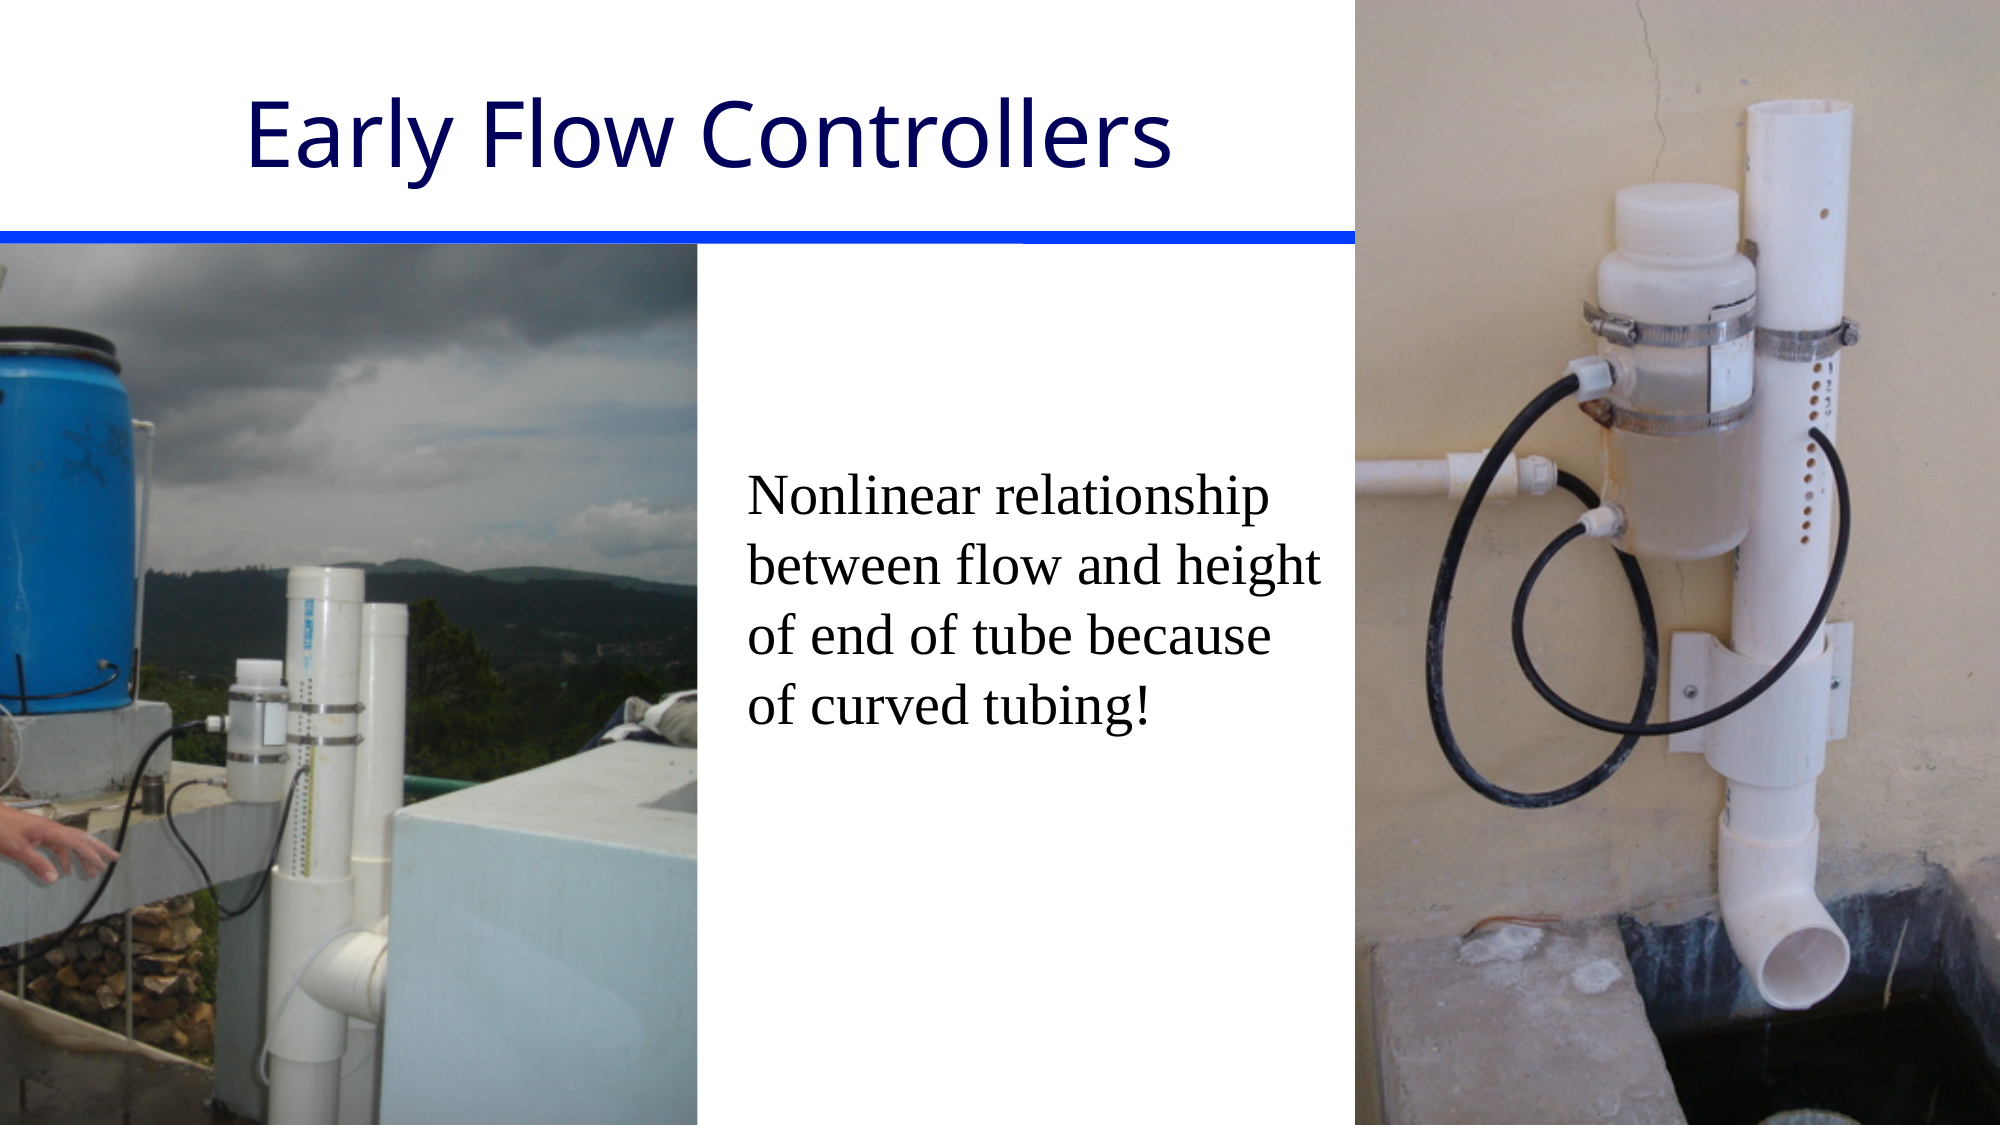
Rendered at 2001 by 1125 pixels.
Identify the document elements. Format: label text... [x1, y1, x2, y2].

title Early Flow Controllers [75, 37, 1345, 225]
text_box Nonlinear relationship between flow and height of end of tube because of curved tubing! [732, 448, 1345, 744]
picture [0, 243, 698, 1125]
picture [1354, 0, 2000, 1125]
